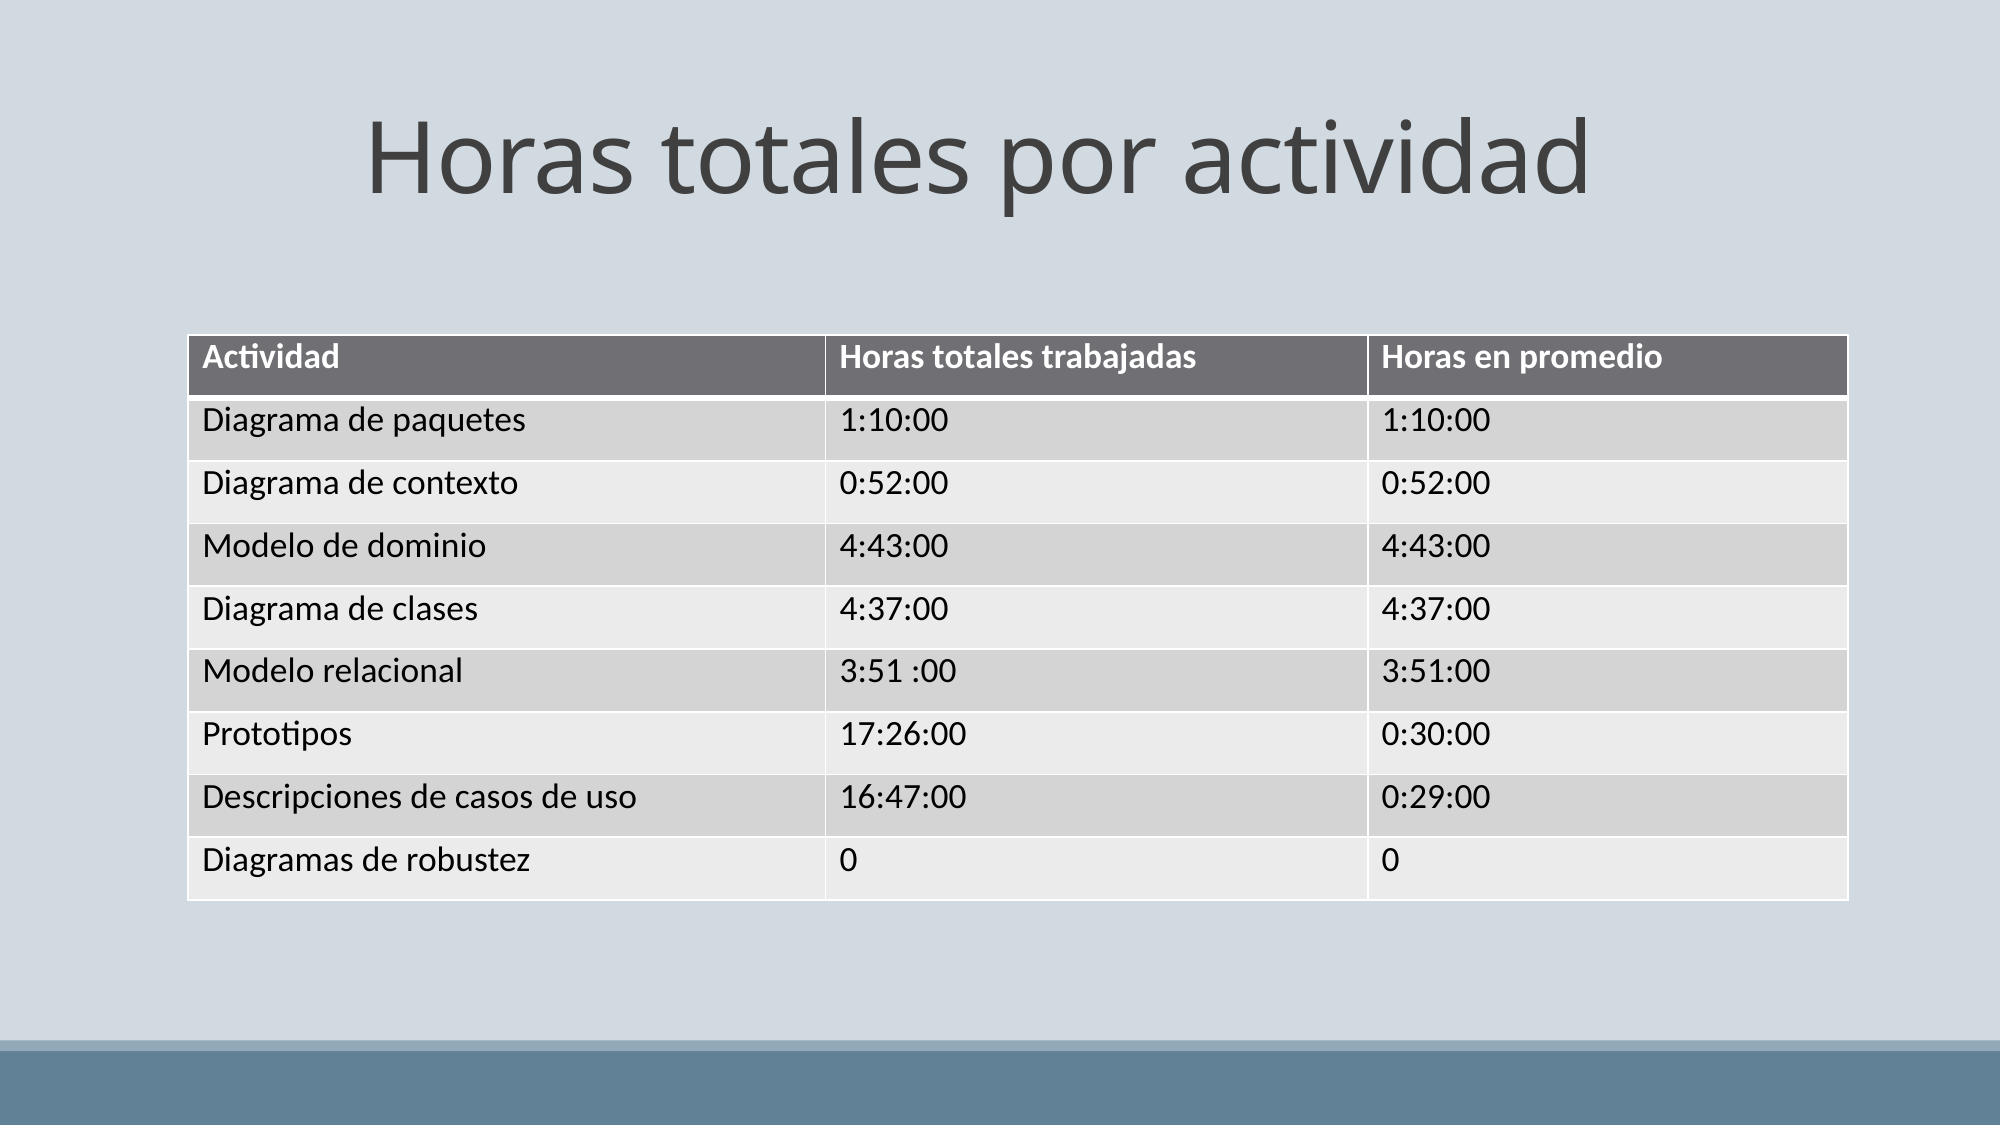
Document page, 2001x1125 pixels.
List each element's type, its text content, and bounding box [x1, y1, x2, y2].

text_box [0, 1052, 2000, 1125]
table_cell Modelo de dominio [189, 524, 825, 585]
table_header Actividad [189, 336, 825, 395]
table_cell 0:52:00 [1369, 462, 1847, 523]
table_cell Diagramas de robustez [189, 838, 825, 899]
table_cell 0:29:00 [1369, 775, 1847, 836]
table_cell 1:10:00 [826, 401, 1367, 460]
table_cell Modelo relacional [189, 650, 825, 711]
table_cell 4:37:00 [1369, 587, 1847, 648]
table_cell 4:43:00 [826, 524, 1367, 585]
table_cell Descripciones de casos de uso [189, 775, 825, 836]
text_box / [0, 0, 2000, 1039]
table_cell 0:30:00 [1369, 713, 1847, 774]
table_cell 1:10:00 [1369, 401, 1847, 460]
table_cell 16:47:00 [826, 775, 1367, 836]
table_cell 0 [826, 838, 1367, 899]
table_cell Diagrama de paquetes [189, 401, 825, 460]
table_header Horas totales trabajadas [826, 336, 1367, 395]
title Horas totales por actividad [153, 65, 1804, 261]
table_cell 0:52:00 [826, 462, 1367, 523]
table_cell Prototipos [189, 713, 825, 774]
table_cell 4:37:00 [826, 587, 1367, 648]
table_cell 3:51:00 [1369, 650, 1847, 711]
table_cell 17:26:00 [826, 713, 1367, 774]
table_cell Diagrama de clases [189, 587, 825, 648]
table_cell 3:51 :00 [826, 650, 1367, 711]
text_box [0, 1039, 2000, 1052]
table_cell 4:43:00 [1369, 524, 1847, 585]
table_cell 0 [1369, 838, 1847, 899]
table_header Horas en promedio [1369, 336, 1847, 395]
table_cell Diagrama de contexto [189, 462, 825, 523]
